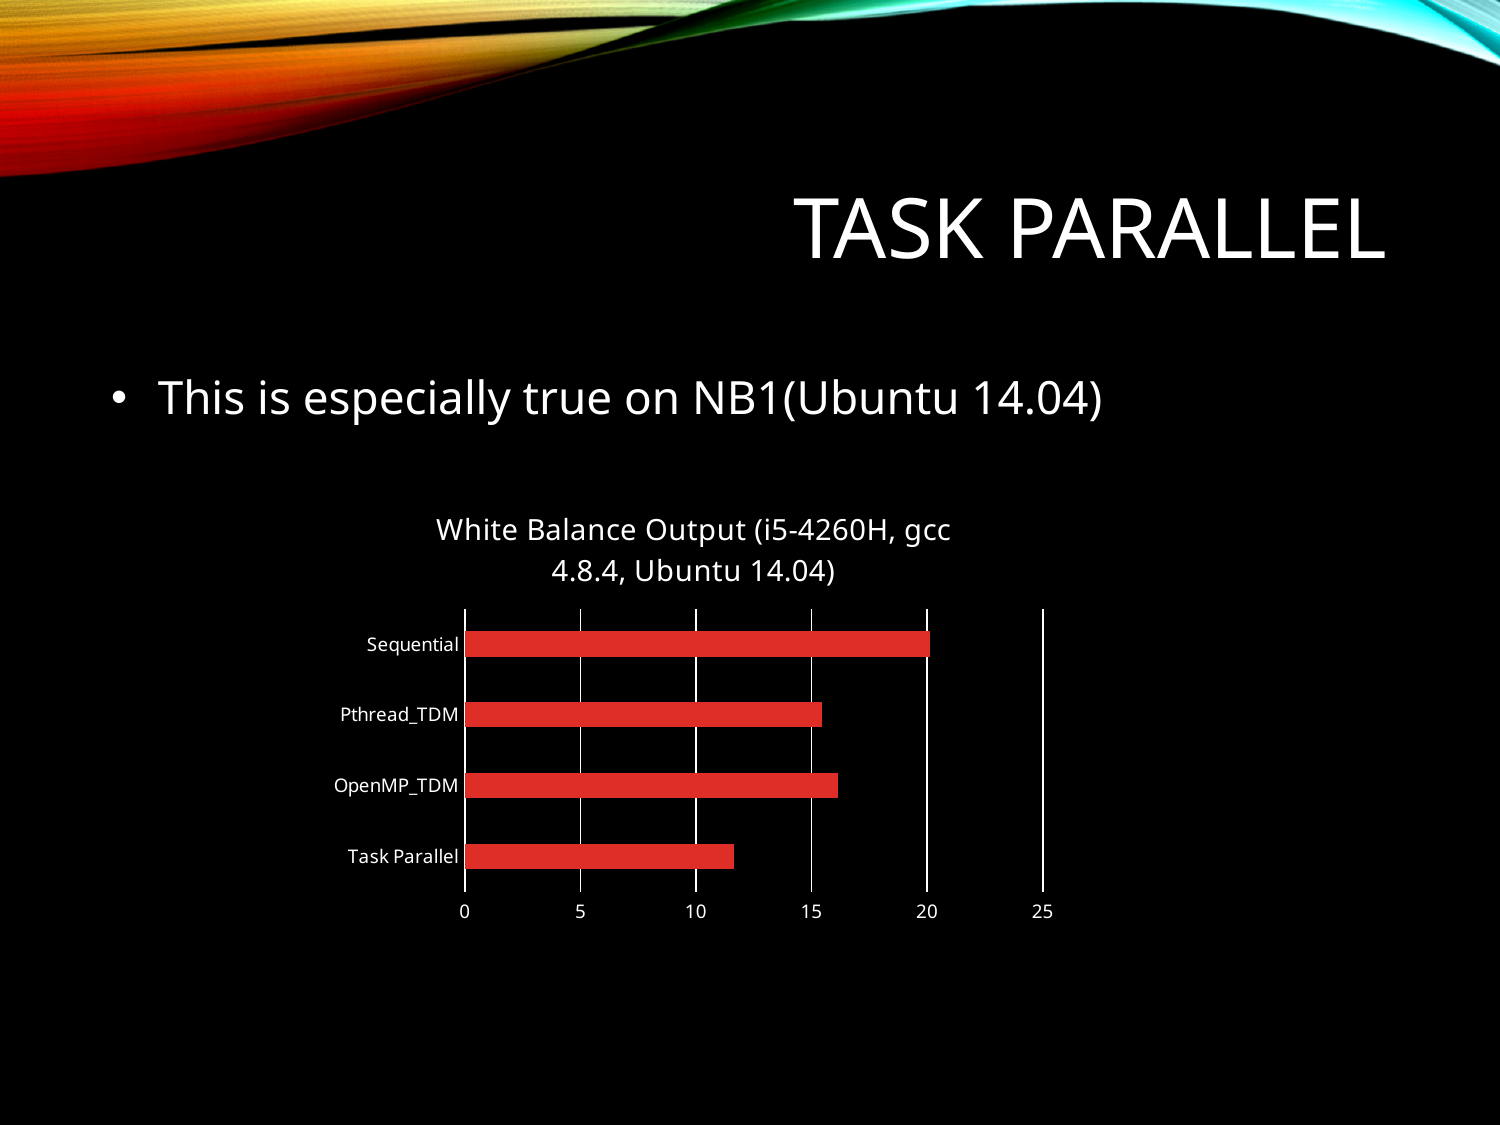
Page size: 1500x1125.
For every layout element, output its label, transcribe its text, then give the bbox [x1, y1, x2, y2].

text_box This is especially true on NB1(Ubuntu 14.04) [96, 361, 1119, 432]
picture [0, 0, 1500, 178]
chart [318, 483, 1070, 934]
title Task Parallel [356, 125, 1403, 338]
